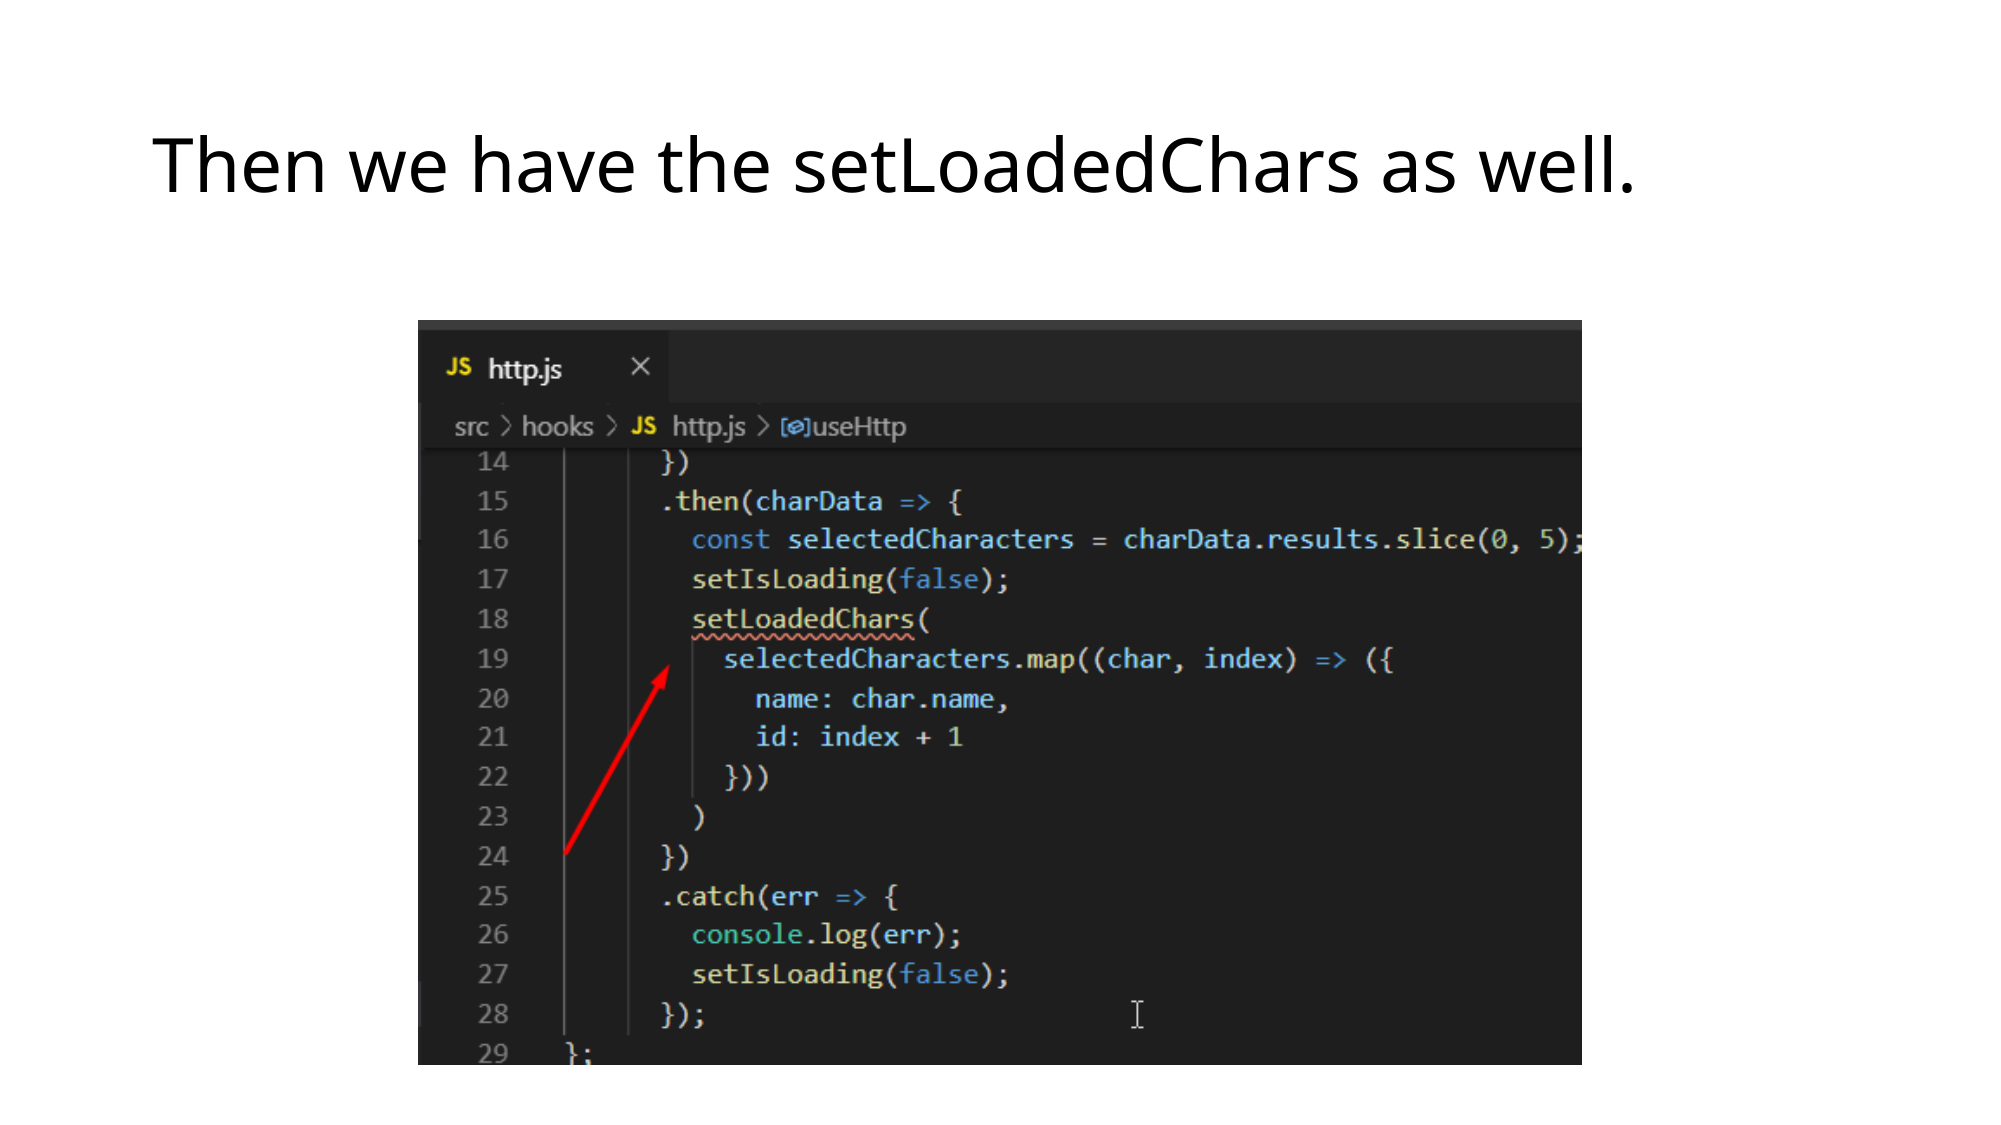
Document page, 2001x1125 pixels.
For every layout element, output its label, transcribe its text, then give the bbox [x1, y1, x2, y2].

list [418, 320, 1582, 1065]
title Then we have the setLoadedChars as well. [137, 59, 1863, 278]
